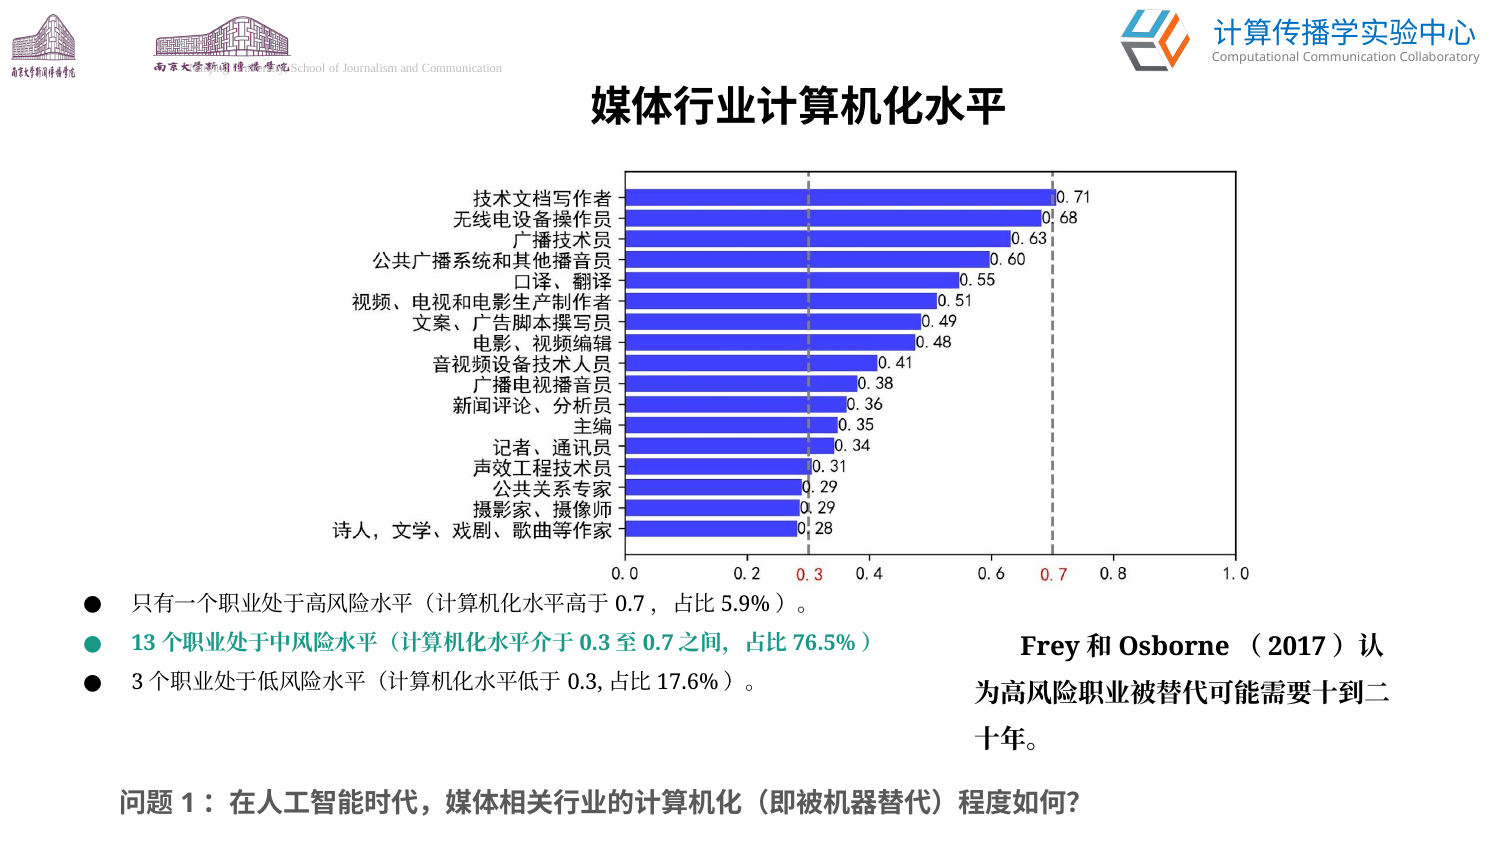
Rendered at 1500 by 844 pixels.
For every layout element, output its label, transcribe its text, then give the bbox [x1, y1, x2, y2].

picture [1113, 0, 1192, 82]
text_box 媒体行业计算机化水平 [575, 39, 1068, 145]
text_box Frey和Osborne（2017）认为高风险职业被替代可能需要十到二十年。 [959, 598, 1418, 770]
picture [0, 9, 527, 83]
text_box 只有一个职业处于高风险水平（计算机化水平高于0.7，占比5.9%）。 13个职业处于中风险水平（计算机化水平介于0.3至0.7之间，占比76.5%） 3个职业处于低风险水平（计算机化水平低于0.3,占比17.6%）。 [41, 561, 959, 710]
picture [318, 159, 1262, 595]
text_box 问题1：在人工智能时代，媒体相关行业的计算机化（即被机器替代）程度如何？ [104, 765, 1244, 833]
